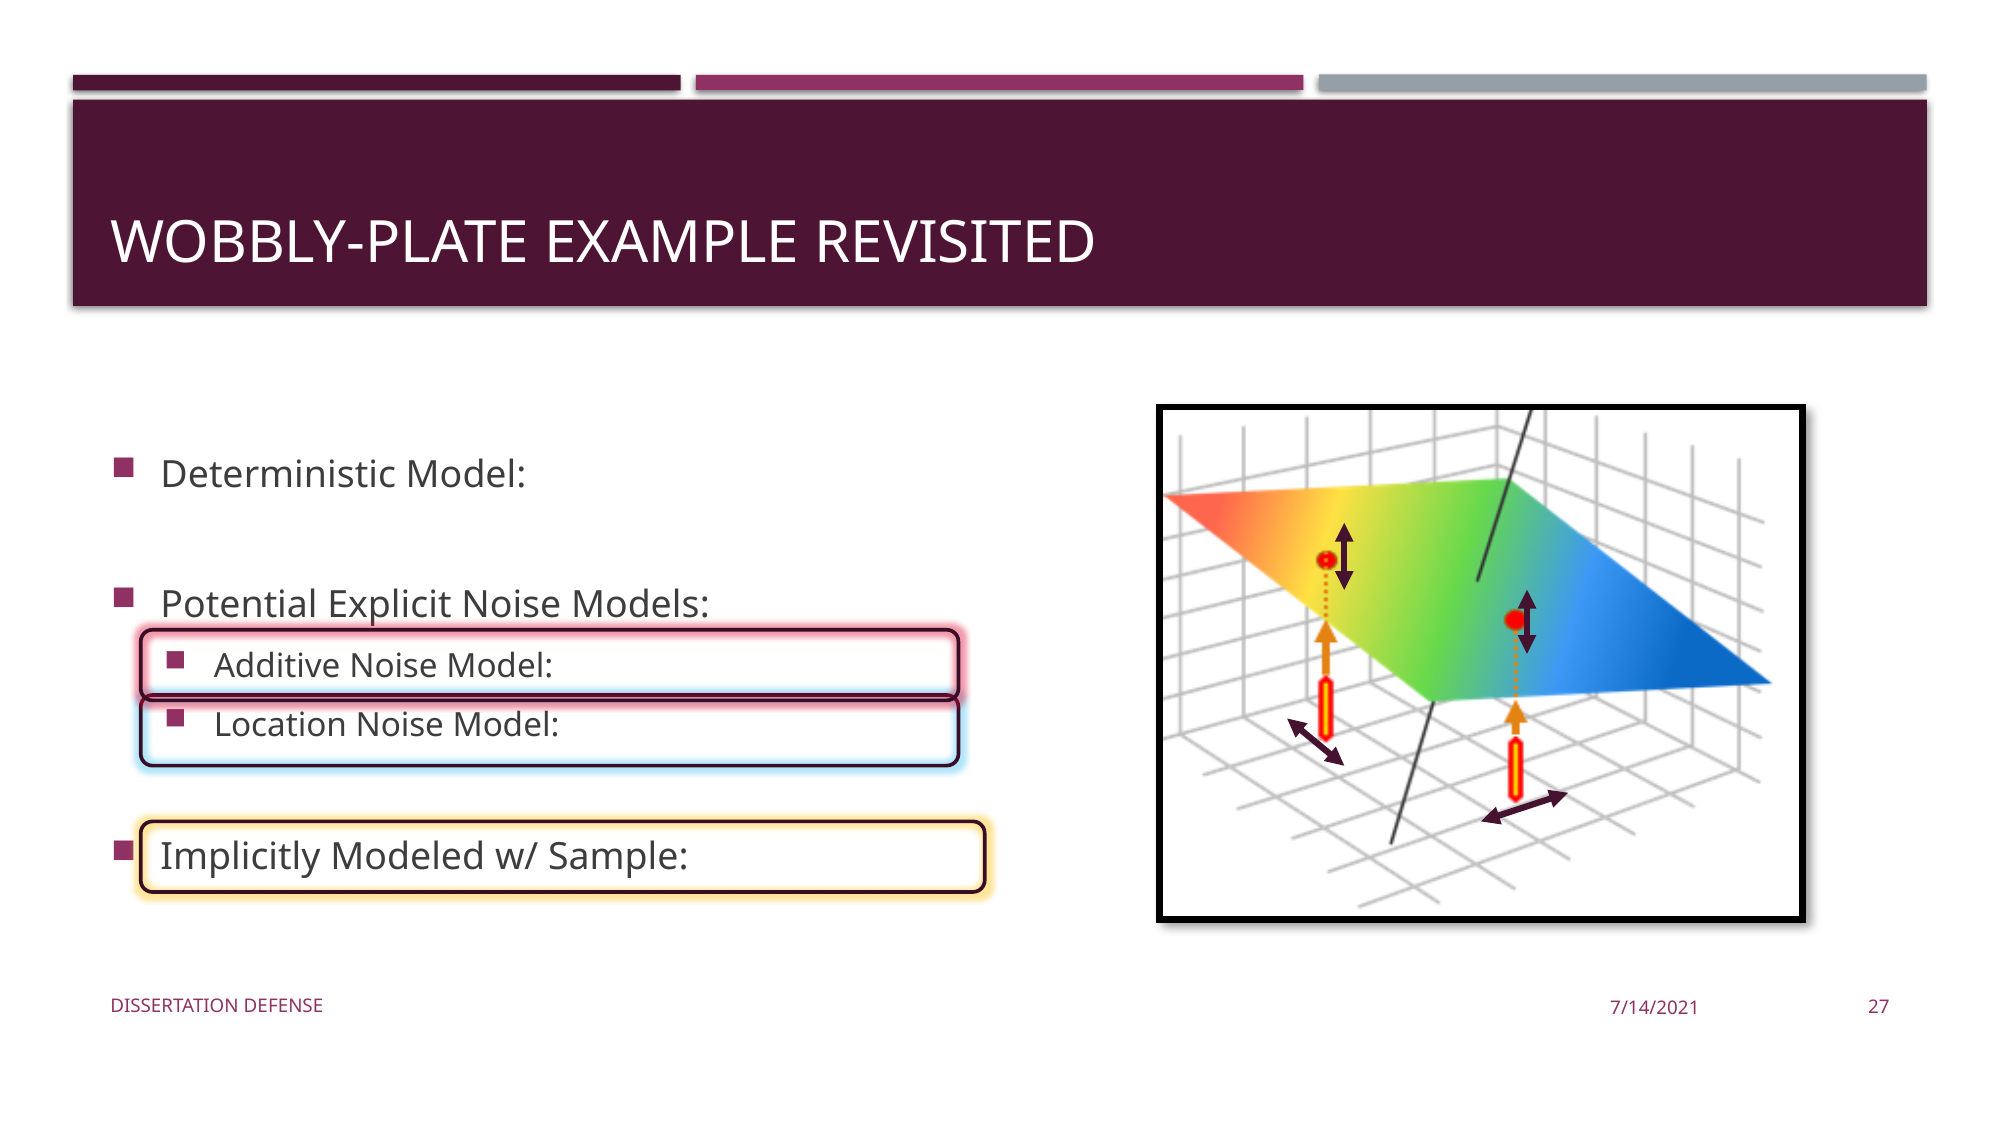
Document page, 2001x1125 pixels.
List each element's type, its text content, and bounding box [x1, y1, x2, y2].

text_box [1343, 522, 1528, 655]
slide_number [1247, 977, 1715, 1037]
slide_number 27 [1732, 977, 1905, 1037]
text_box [1286, 717, 1569, 822]
text_box [138, 627, 961, 703]
title Wobbly-plate example revisited [95, 119, 1905, 282]
footer Dissertation Defense [95, 976, 1230, 1037]
text_box [138, 819, 987, 894]
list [1162, 409, 1800, 917]
text_box [138, 710, 961, 768]
